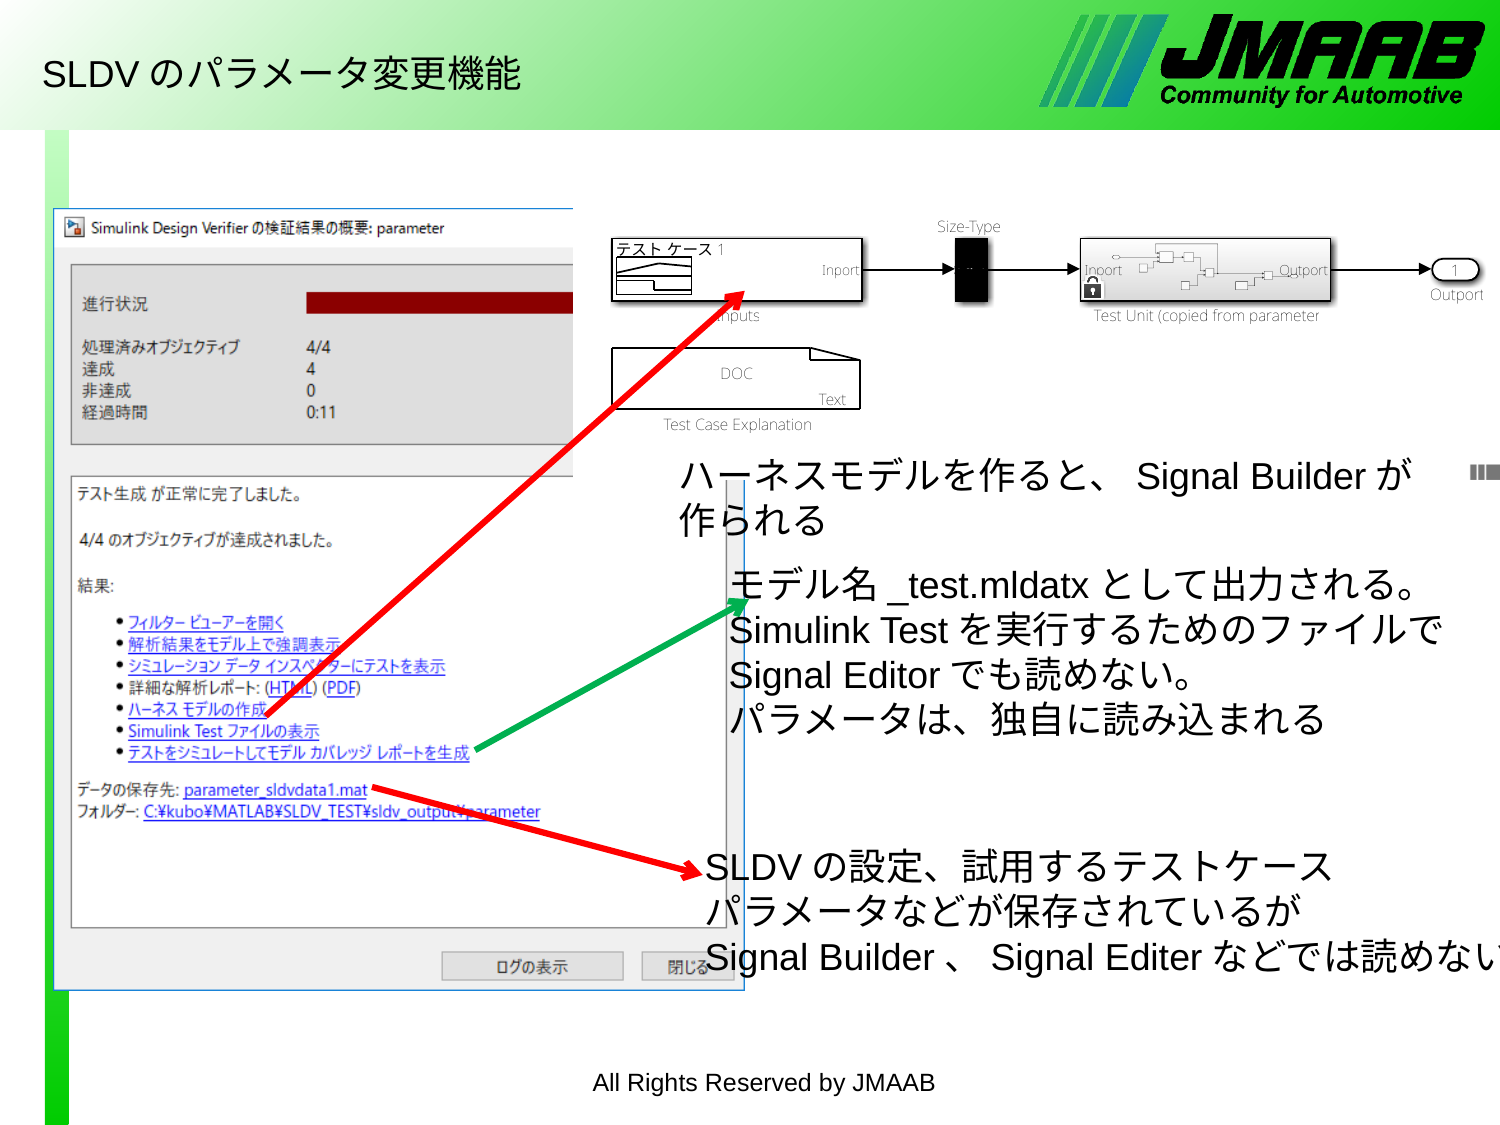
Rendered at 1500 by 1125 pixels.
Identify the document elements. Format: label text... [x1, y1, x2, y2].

picture [1036, 11, 1486, 109]
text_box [265, 290, 746, 717]
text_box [371, 786, 703, 876]
picture [52, 146, 1500, 991]
text_box SLDVの設定、試用するテストケース パラメータなどが保存されているが Signal Builder、Signal Editerなどでは読めない [689, 835, 1500, 1031]
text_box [474, 598, 750, 751]
text_box SLDVのパラメータ変更機能 [27, 42, 538, 103]
text_box ハーネスモデルを作ると、Signal Builderが 作られる [751, 489, 1428, 550]
text_box モデル名_test.mldatxとして出力される。 Simulink Testを実行するためのファイルで Signal Editorでも読めない。 パラメータは、独自に読み込まれる [751, 553, 1460, 748]
